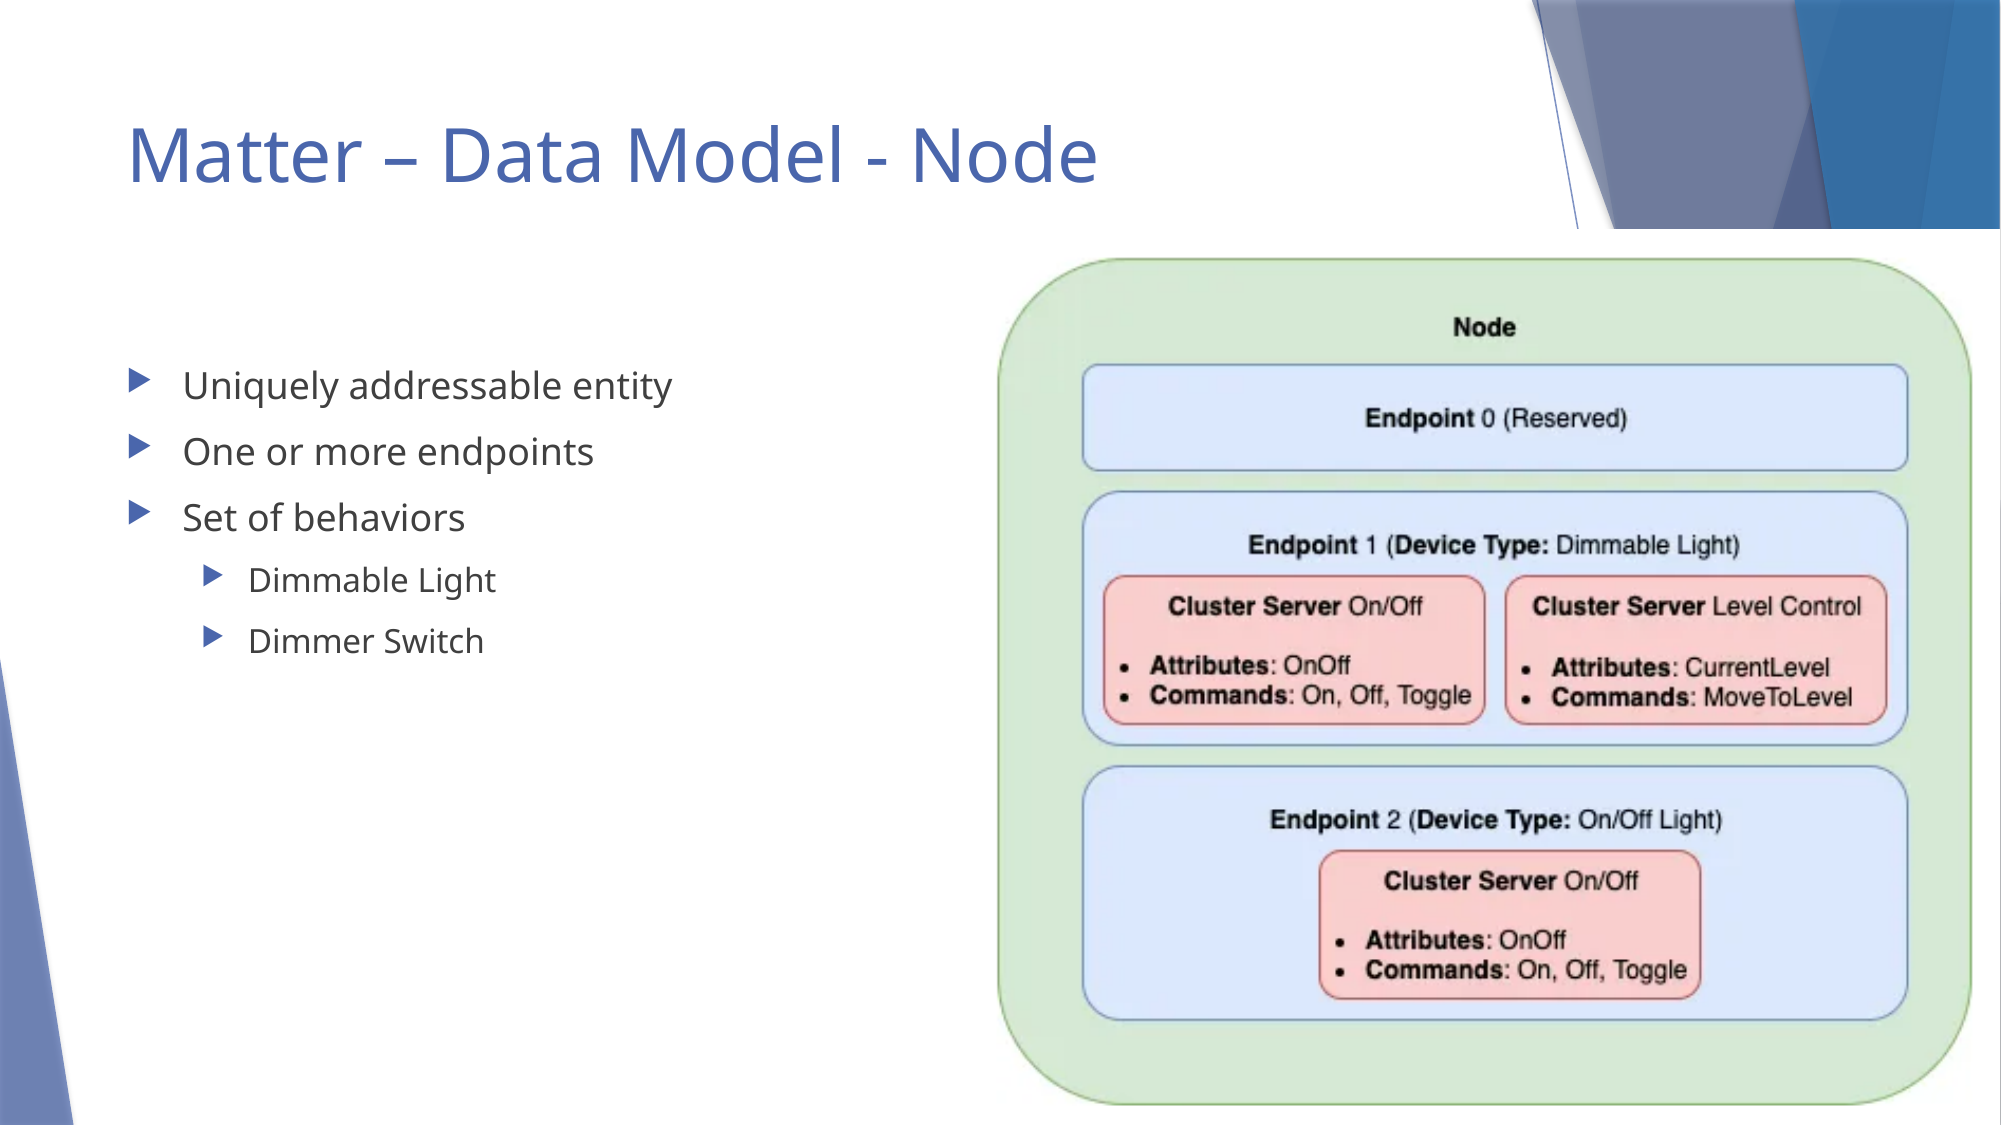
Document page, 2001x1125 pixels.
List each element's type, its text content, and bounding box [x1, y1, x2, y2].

title Matter – Data Model - Node [111, 99, 1522, 317]
list Uniquely addressable entity One or more endpoints Set of behaviors Dimmable Light Dimmer Switch [111, 354, 798, 992]
picture [961, 228, 2000, 1125]
